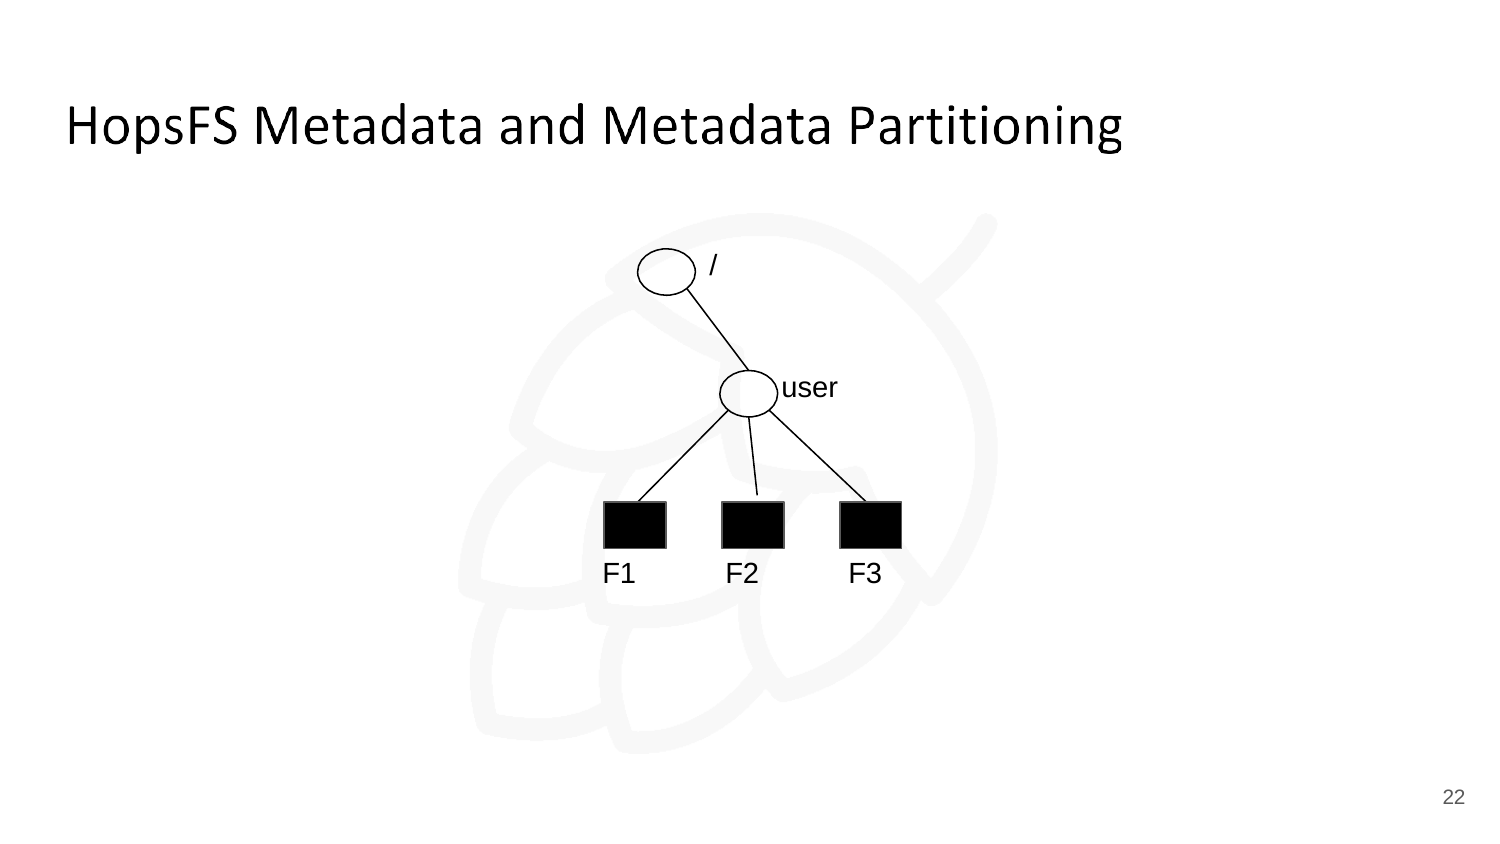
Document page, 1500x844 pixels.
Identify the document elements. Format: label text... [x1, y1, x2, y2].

text_box F2 [723, 554, 762, 590]
slide_number 21 [1438, 785, 1470, 844]
text_box [719, 370, 778, 417]
text_box F3 [846, 554, 885, 590]
text_box [604, 502, 666, 549]
text_box [721, 502, 784, 549]
picture [457, 213, 998, 754]
text_box F1 [600, 554, 639, 590]
text_box user [779, 368, 841, 404]
text_box / [707, 246, 720, 282]
text_box [637, 248, 696, 296]
text_box [839, 502, 902, 549]
text_box [69, 103, 1122, 154]
